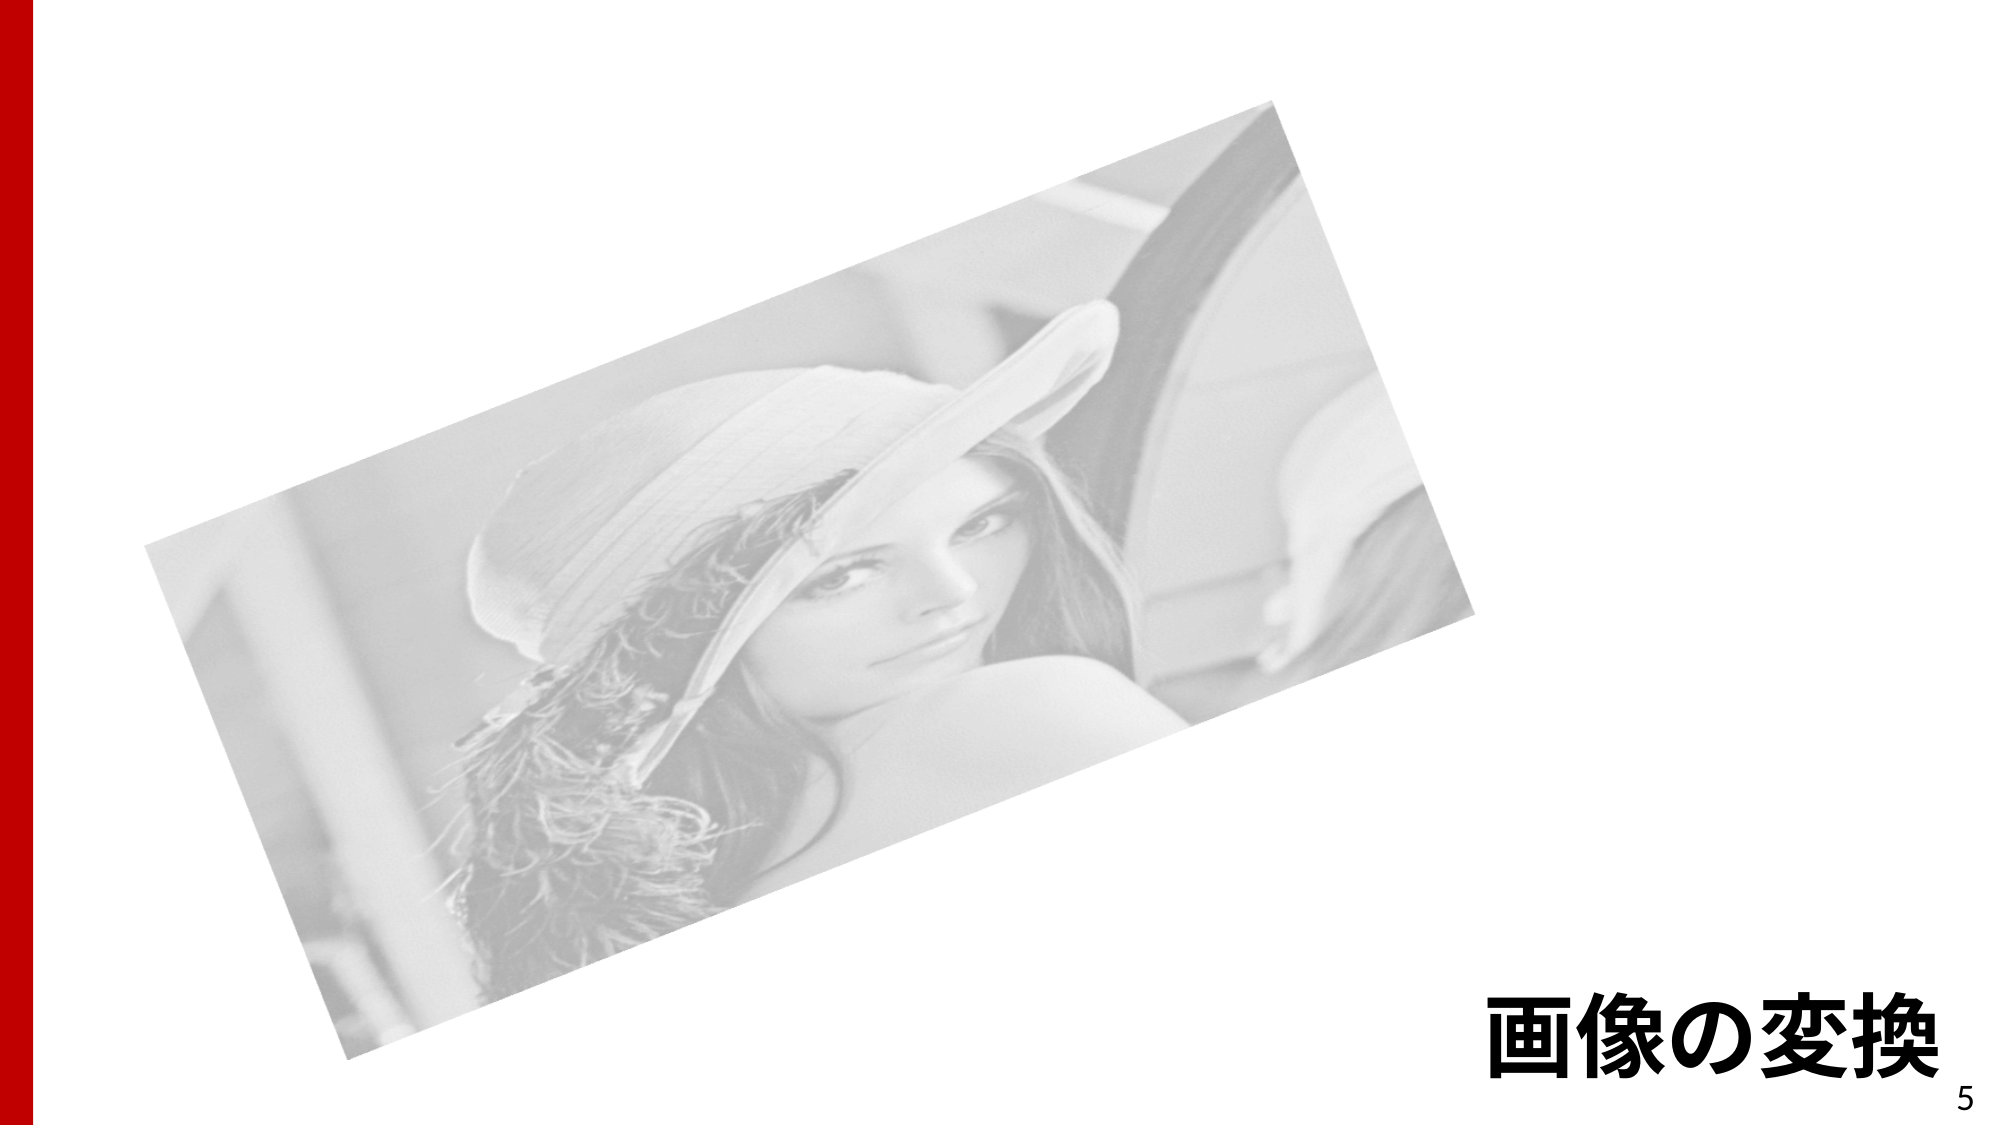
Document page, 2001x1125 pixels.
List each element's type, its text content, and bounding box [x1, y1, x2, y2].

title 画像の変換 [75, 980, 1958, 1101]
slide_number 5 [1539, 1065, 1990, 1125]
picture [202, 303, 1416, 857]
